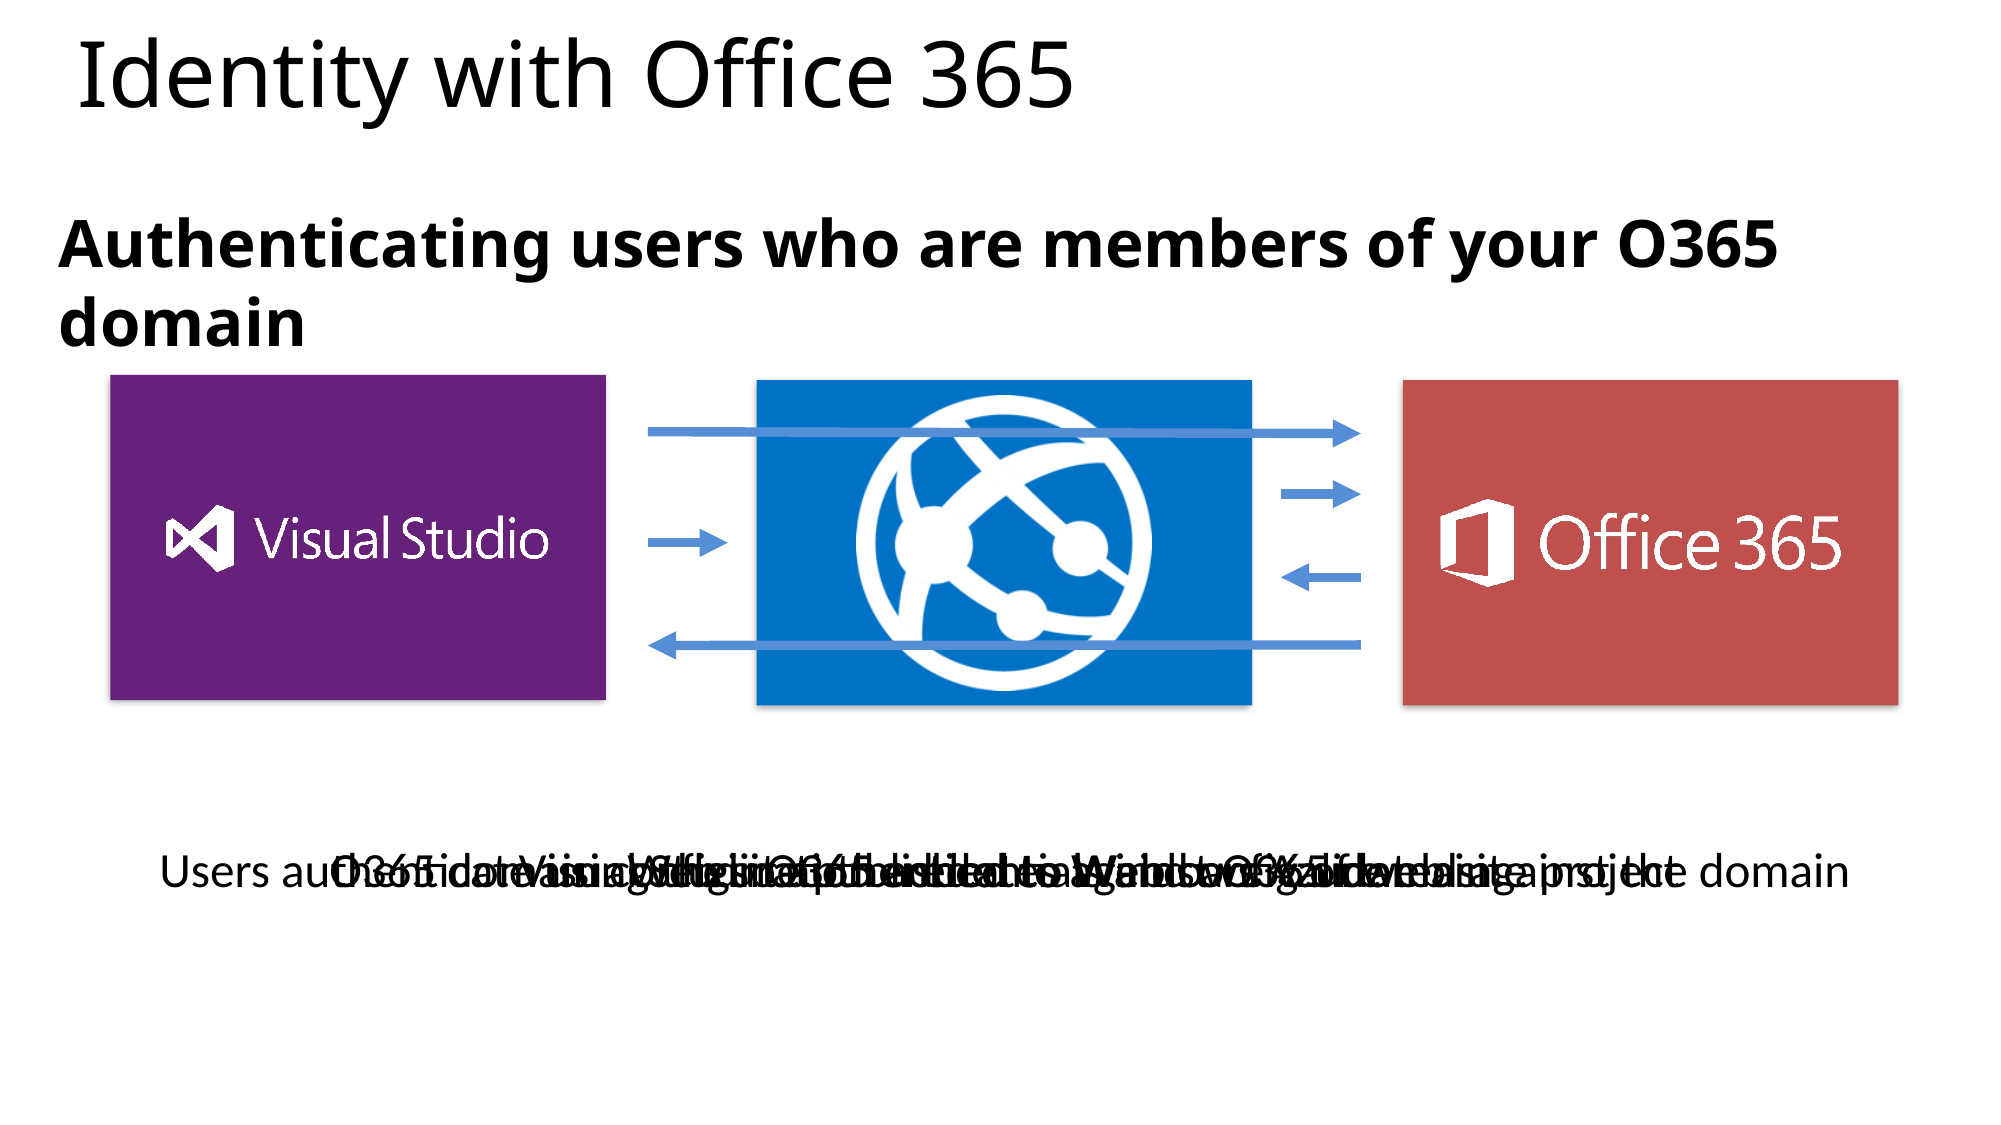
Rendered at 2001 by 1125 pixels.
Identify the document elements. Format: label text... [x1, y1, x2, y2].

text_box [756, 654, 1253, 706]
text_box Users authenticate using their O365 credentials and are validated against the domain [48, 821, 1961, 922]
text_box [1258, 410, 1397, 706]
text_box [756, 442, 1253, 643]
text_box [756, 379, 1253, 430]
title Identity with Office 365 [62, 29, 1953, 195]
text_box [110, 374, 607, 701]
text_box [1402, 379, 1899, 706]
list Authenticating users who are members of your O365 domain [44, 195, 1956, 297]
